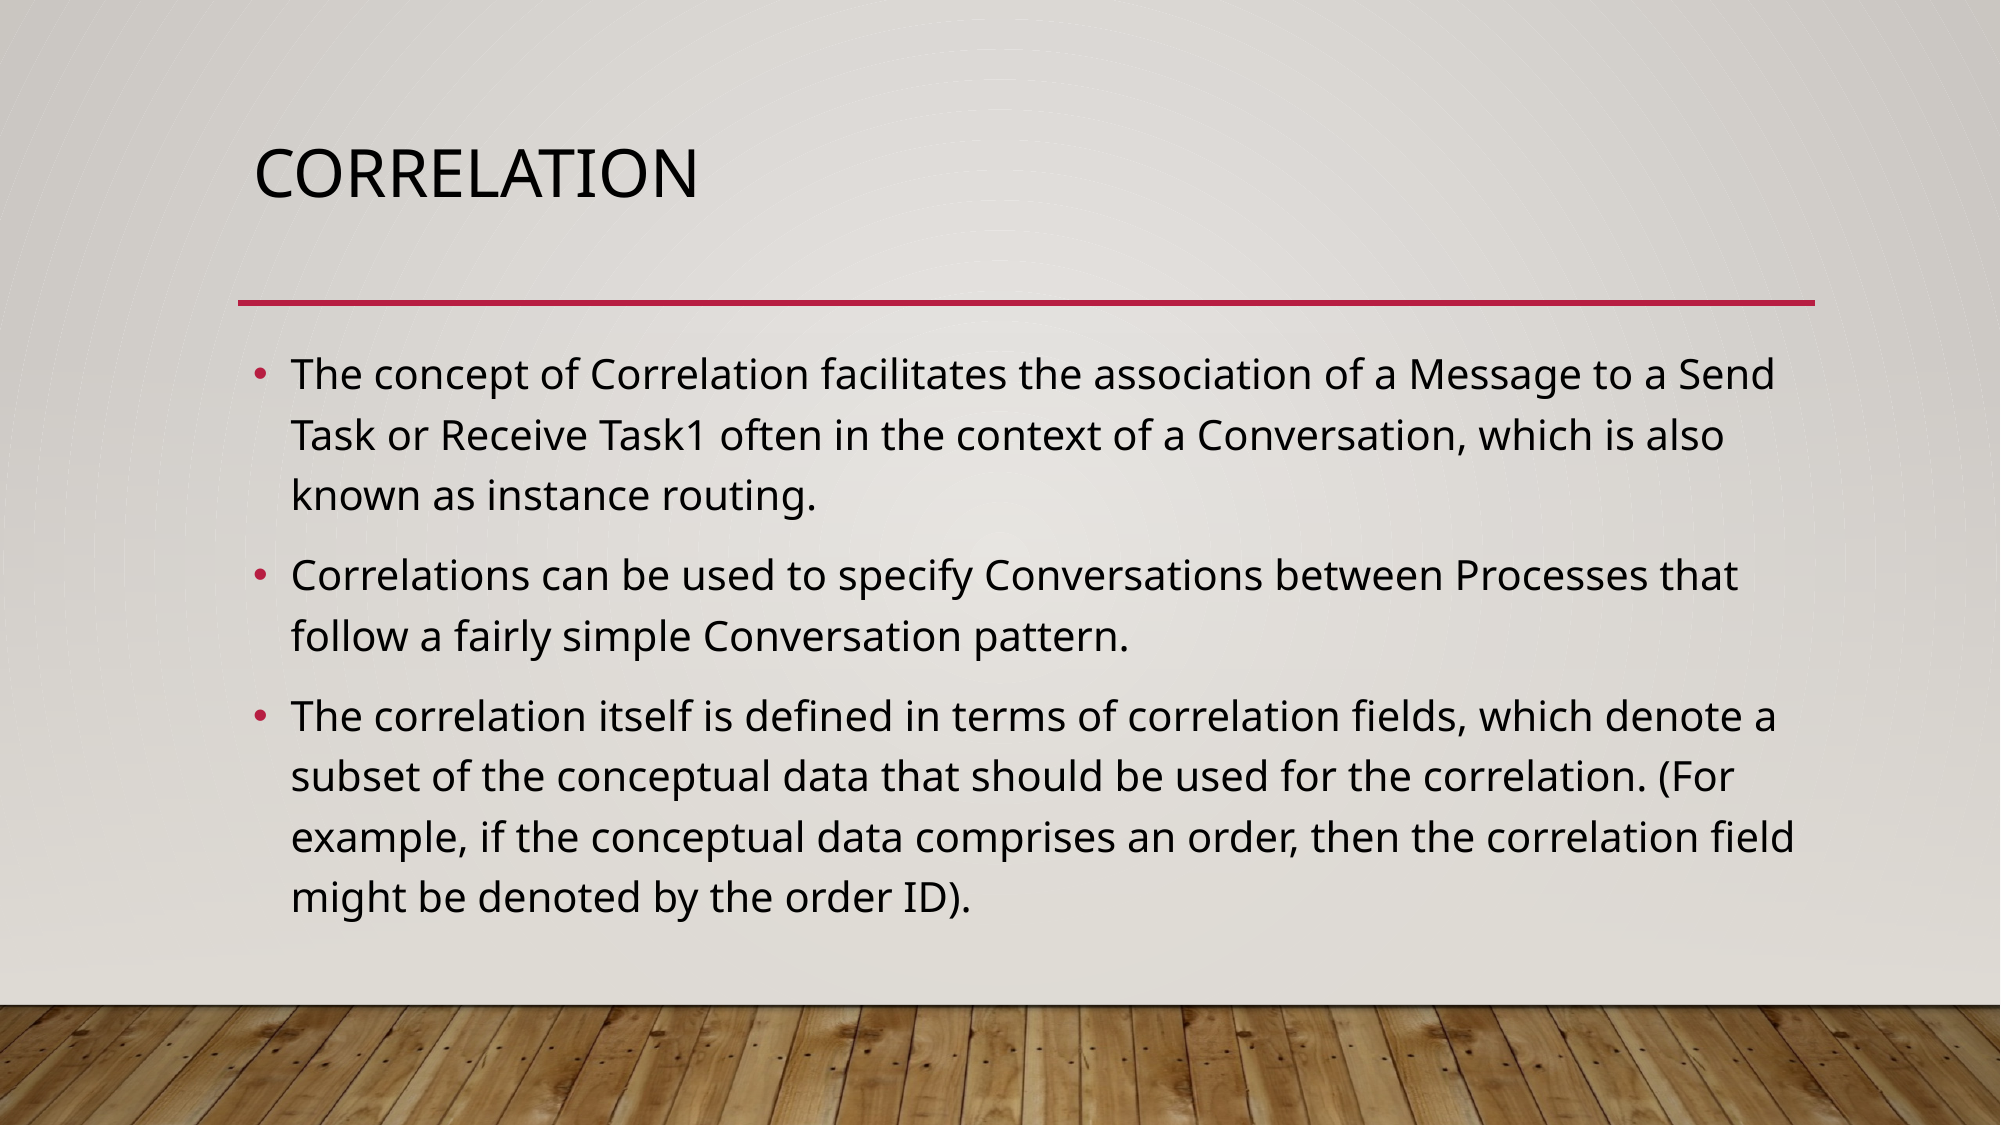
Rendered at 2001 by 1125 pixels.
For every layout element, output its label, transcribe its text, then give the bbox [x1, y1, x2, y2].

list The concept of Correlation facilitates the association of a Message to a Send Task or Receive Task1 often in the context of a Conversation, which is also known as instance routing. Correlations can be used to specify Conversations between Processes that follow a fairly simple Conversation pattern. The correlation itself is defined in terms of correlation fields, which denote a subset of the conceptual data that should be used for the correlation. (For example, if the conceptual data comprises an order, then the correlation field might be denoted by the order ID). [238, 330, 1814, 943]
picture [0, 1005, 2000, 1125]
title Correlation [238, 131, 1814, 305]
